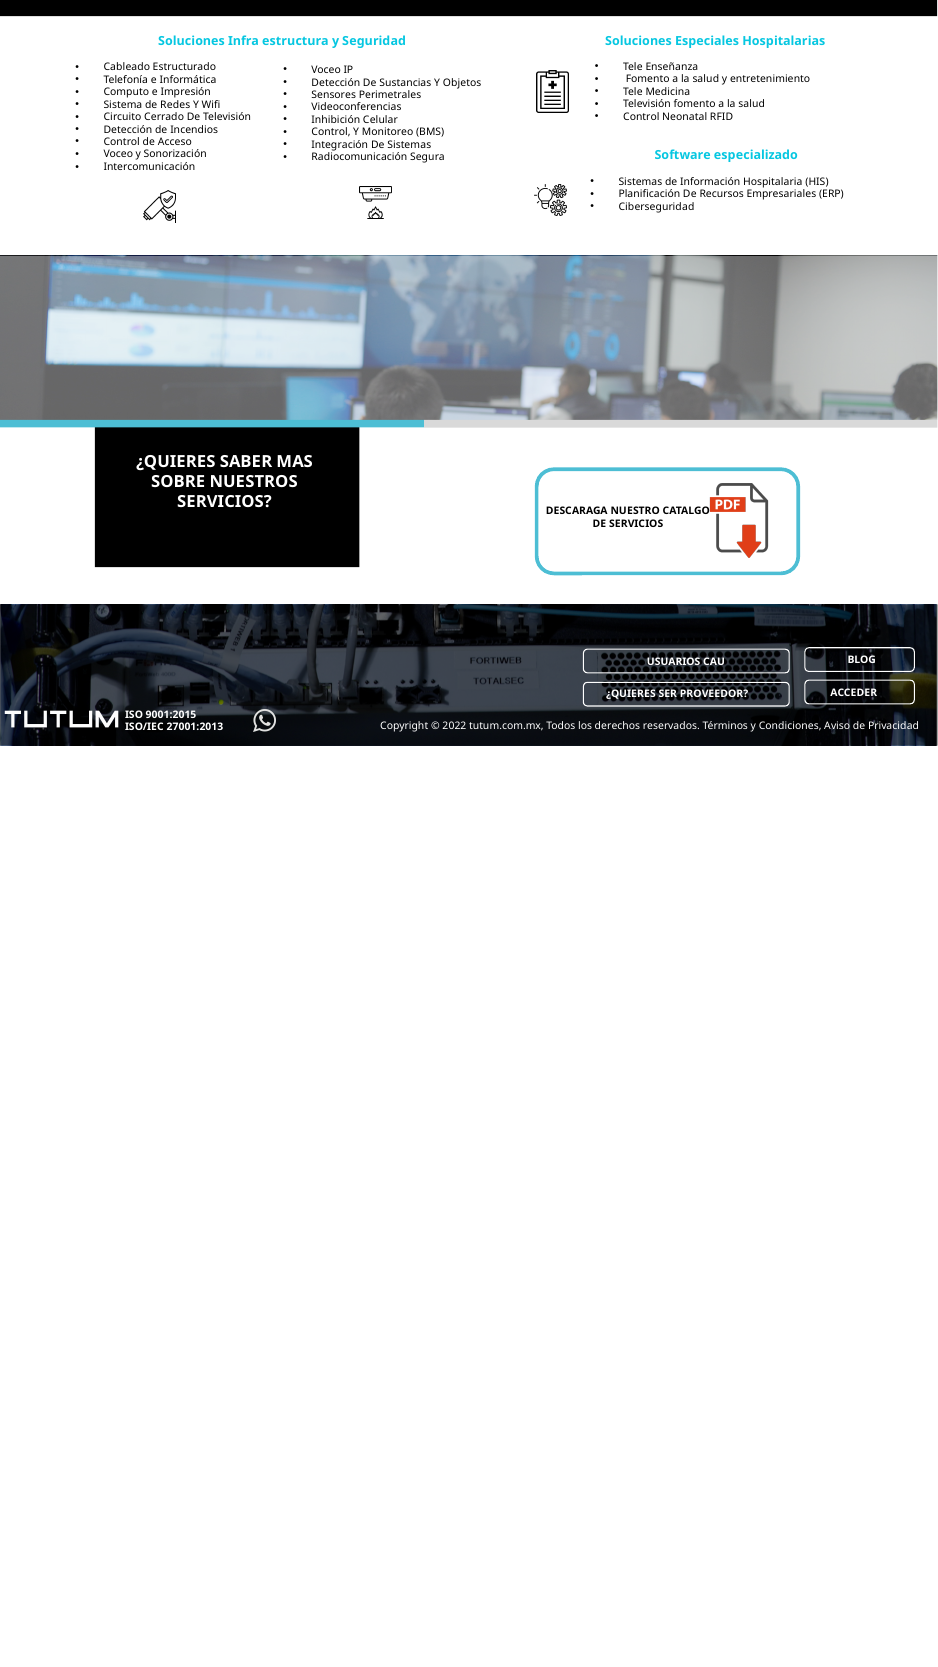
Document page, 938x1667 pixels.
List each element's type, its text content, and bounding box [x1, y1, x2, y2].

text_box [94, 428, 360, 568]
text_box DESCARAGA NUESTRO CATALGO DE SERVICIOS [529, 484, 699, 557]
text_box [0, 0, 938, 17]
picture [699, 483, 779, 560]
text_box ¿QUIERES SABER MAS SOBRE NUESTROS SERVICIOS? [98, 443, 351, 539]
text_box [0, 420, 423, 428]
picture [534, 184, 567, 216]
text_box [423, 420, 938, 429]
text_box Software especializado Sistemas de Información Hospitalaria (HIS) Planificación De Recursos Empresariales (ERP) Ciberseguridad [575, 139, 878, 220]
picture [143, 190, 177, 223]
picture [536, 70, 569, 113]
text_box Voceo IP Detección De Sustancias Y Objetos Sensores Perimetrales Videoconferencias Inhibición Celular Control, Y Monitoreo (BMS) Integración De Sistemas Radiocomunicación Segura [268, 55, 510, 171]
picture [359, 186, 392, 219]
picture [0, 604, 937, 746]
text_box Soluciones Especiales Hospitalarias Tele Enseñanza Fomento a la salud y entretenimiento Tele Medicina Televisión fomento a la salud Control Neonatal RFID [579, 25, 854, 130]
text_box [535, 468, 800, 575]
picture [0, 255, 938, 420]
text_box Soluciones Infra estructura y Seguridad Cableado Estructurado Telefonía e Informática Computo e Impresión Sistema de Redes Y Wifi Circuito Cerrado De Televisión Detección de Incendios Control de Acceso Voceo y Sonorización Intercomunicación [60, 25, 504, 180]
